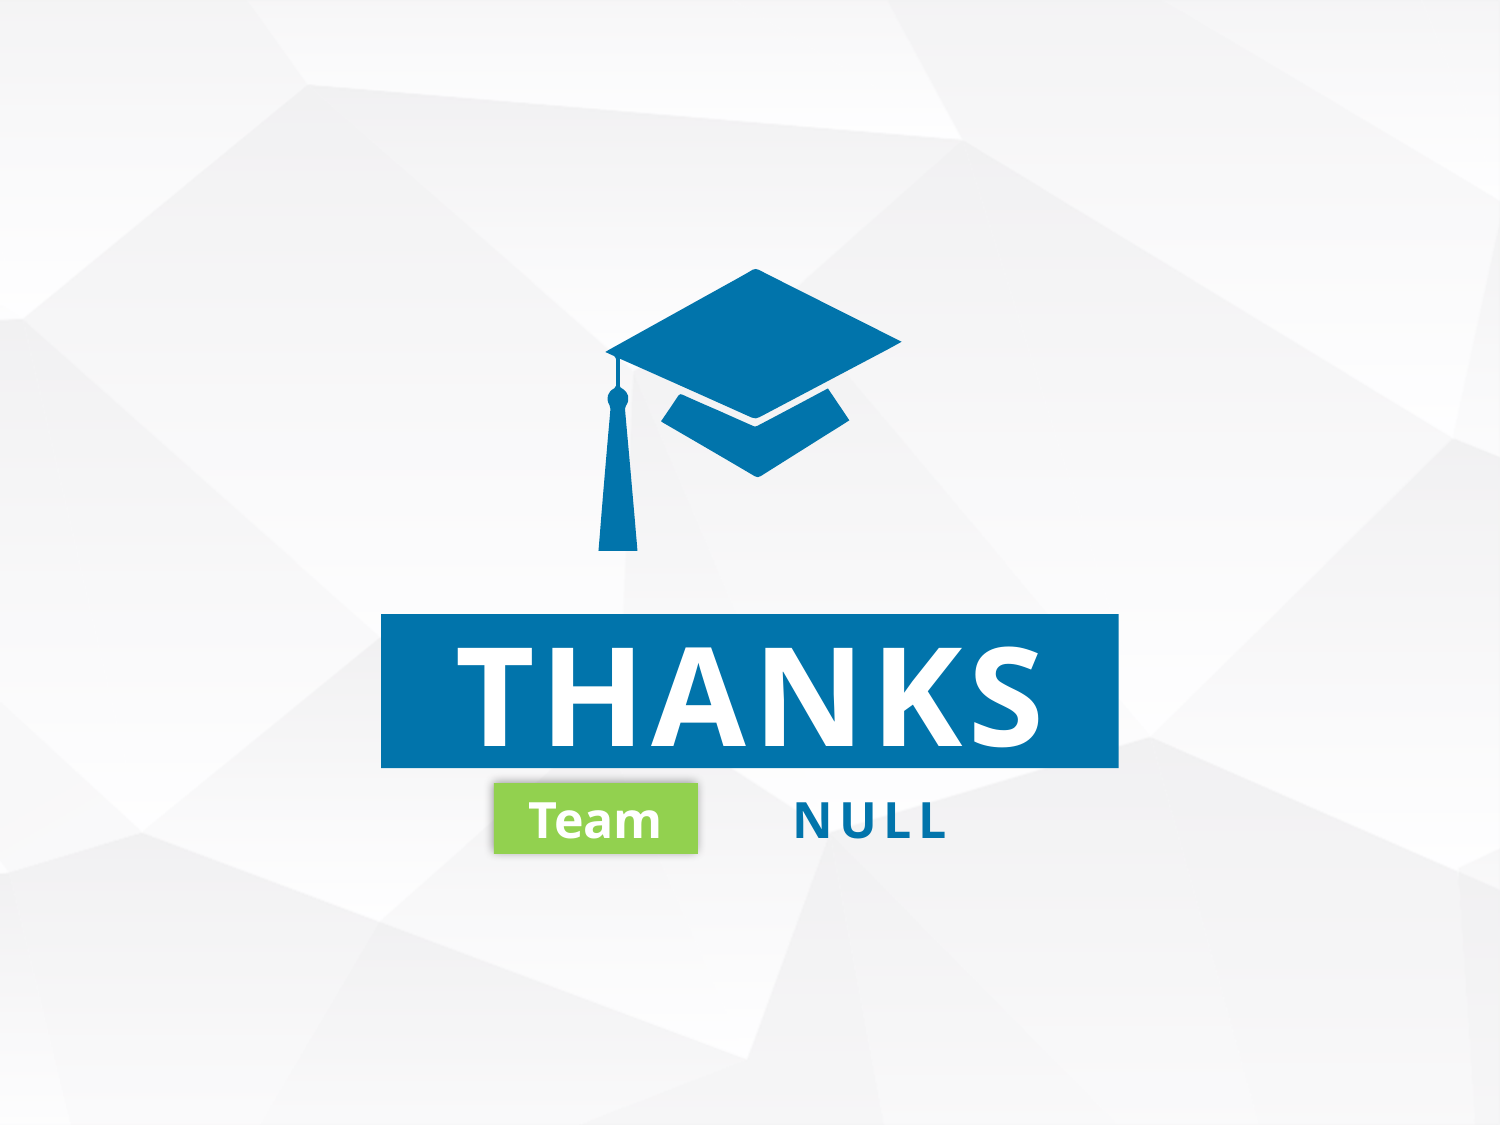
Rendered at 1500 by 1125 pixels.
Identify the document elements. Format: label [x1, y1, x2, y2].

text_box [598, 268, 902, 552]
text_box [380, 601, 1119, 782]
text_box [493, 780, 999, 857]
picture [0, 0, 1500, 1125]
